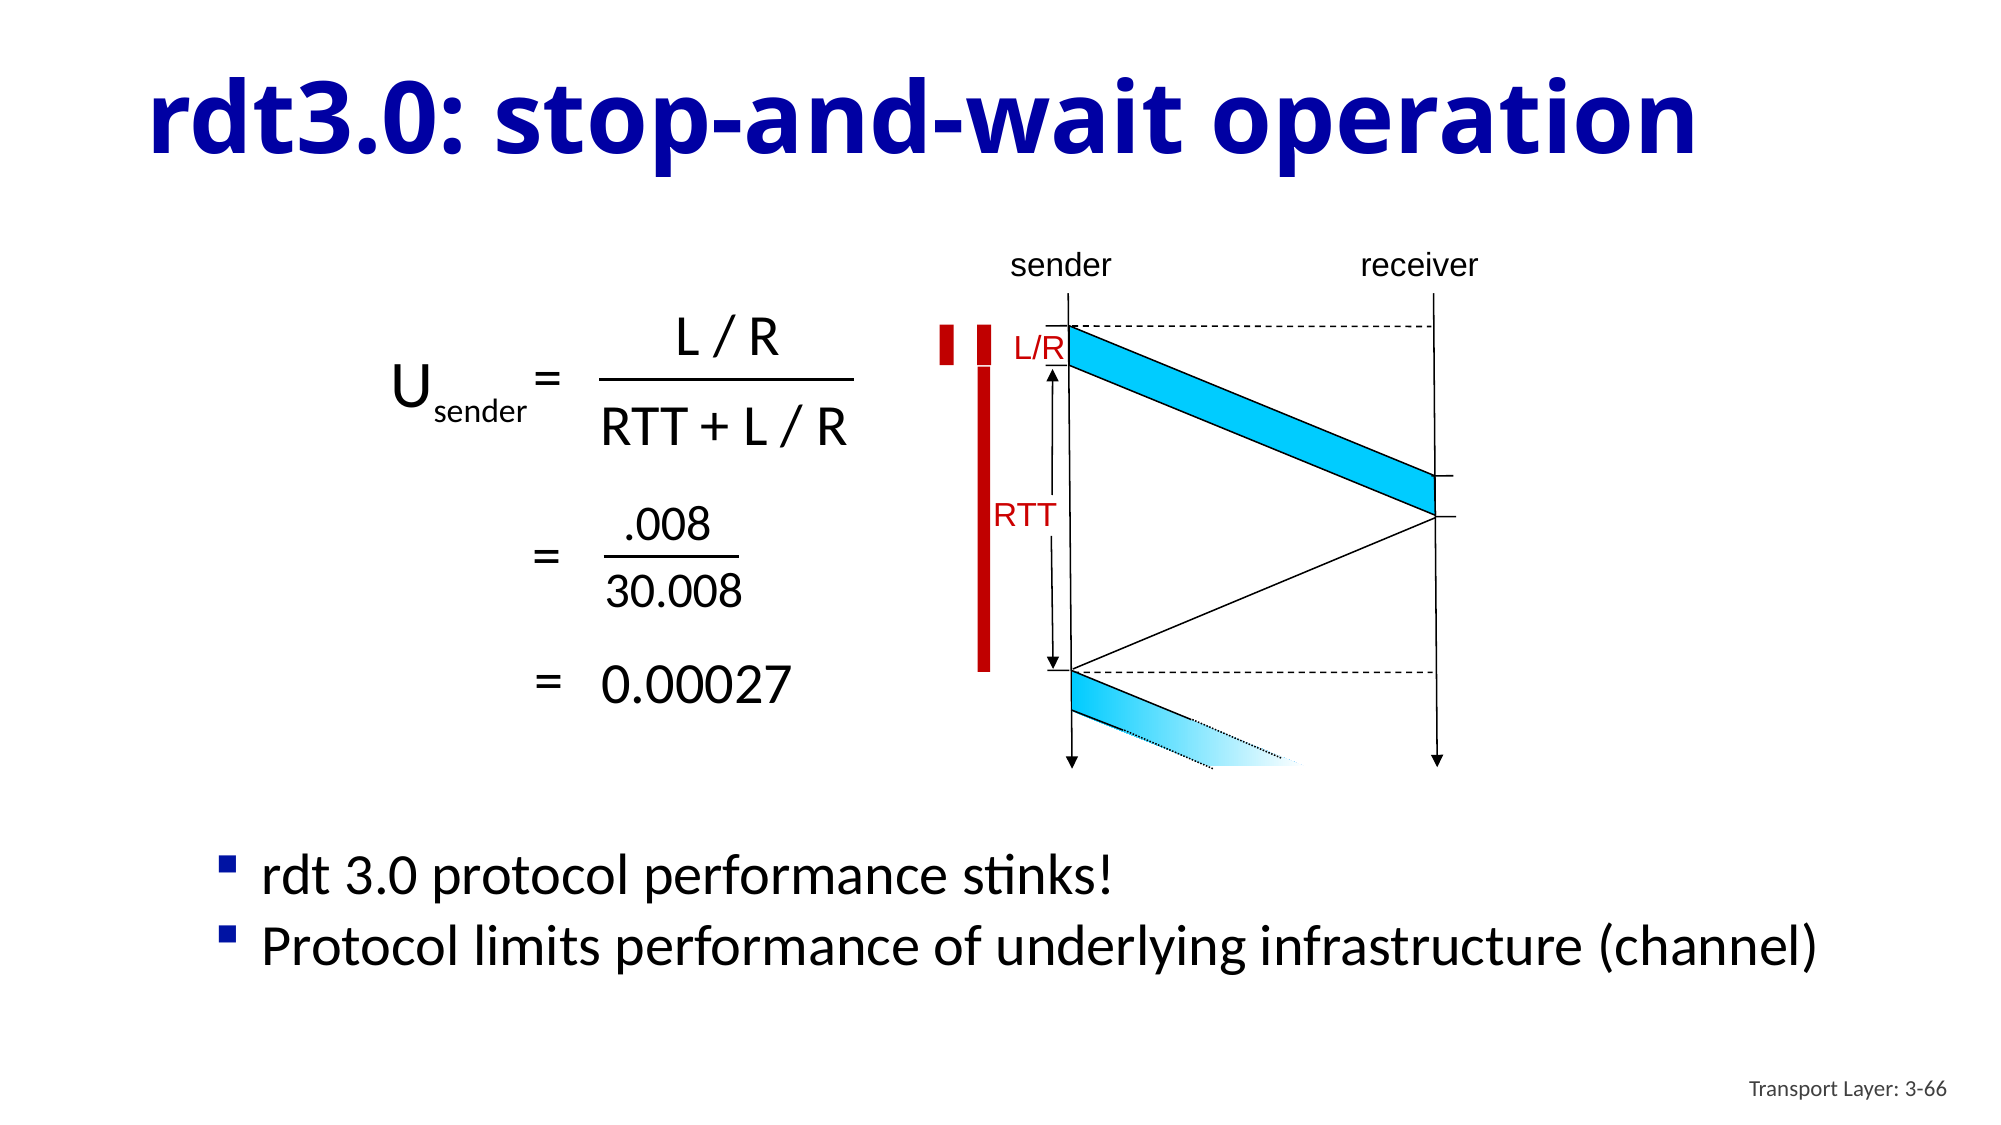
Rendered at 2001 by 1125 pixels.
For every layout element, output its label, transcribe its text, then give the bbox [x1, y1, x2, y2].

text_box rdt 3.0 protocol performance stinks! Protocol limits performance of underlying infrastructure (channel) [200, 829, 1873, 1029]
text_box [1193, 757, 1305, 767]
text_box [1071, 670, 1282, 759]
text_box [938, 366, 1078, 672]
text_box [517, 483, 810, 724]
text_box receiver [1338, 235, 1494, 294]
text_box [1430, 518, 1444, 768]
text_box [1065, 756, 1077, 769]
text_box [368, 331, 578, 430]
text_box + L / R [685, 379, 864, 465]
slide_number Transport Layer: 3-66 [1512, 1056, 1963, 1117]
text_box [1081, 330, 1436, 516]
text_box L / R [660, 290, 796, 375]
text_box sender [981, 235, 1127, 294]
title rdt3.0: stop-and-wait operation [131, 47, 1952, 195]
text_box RTT [585, 379, 685, 465]
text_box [941, 318, 1081, 374]
